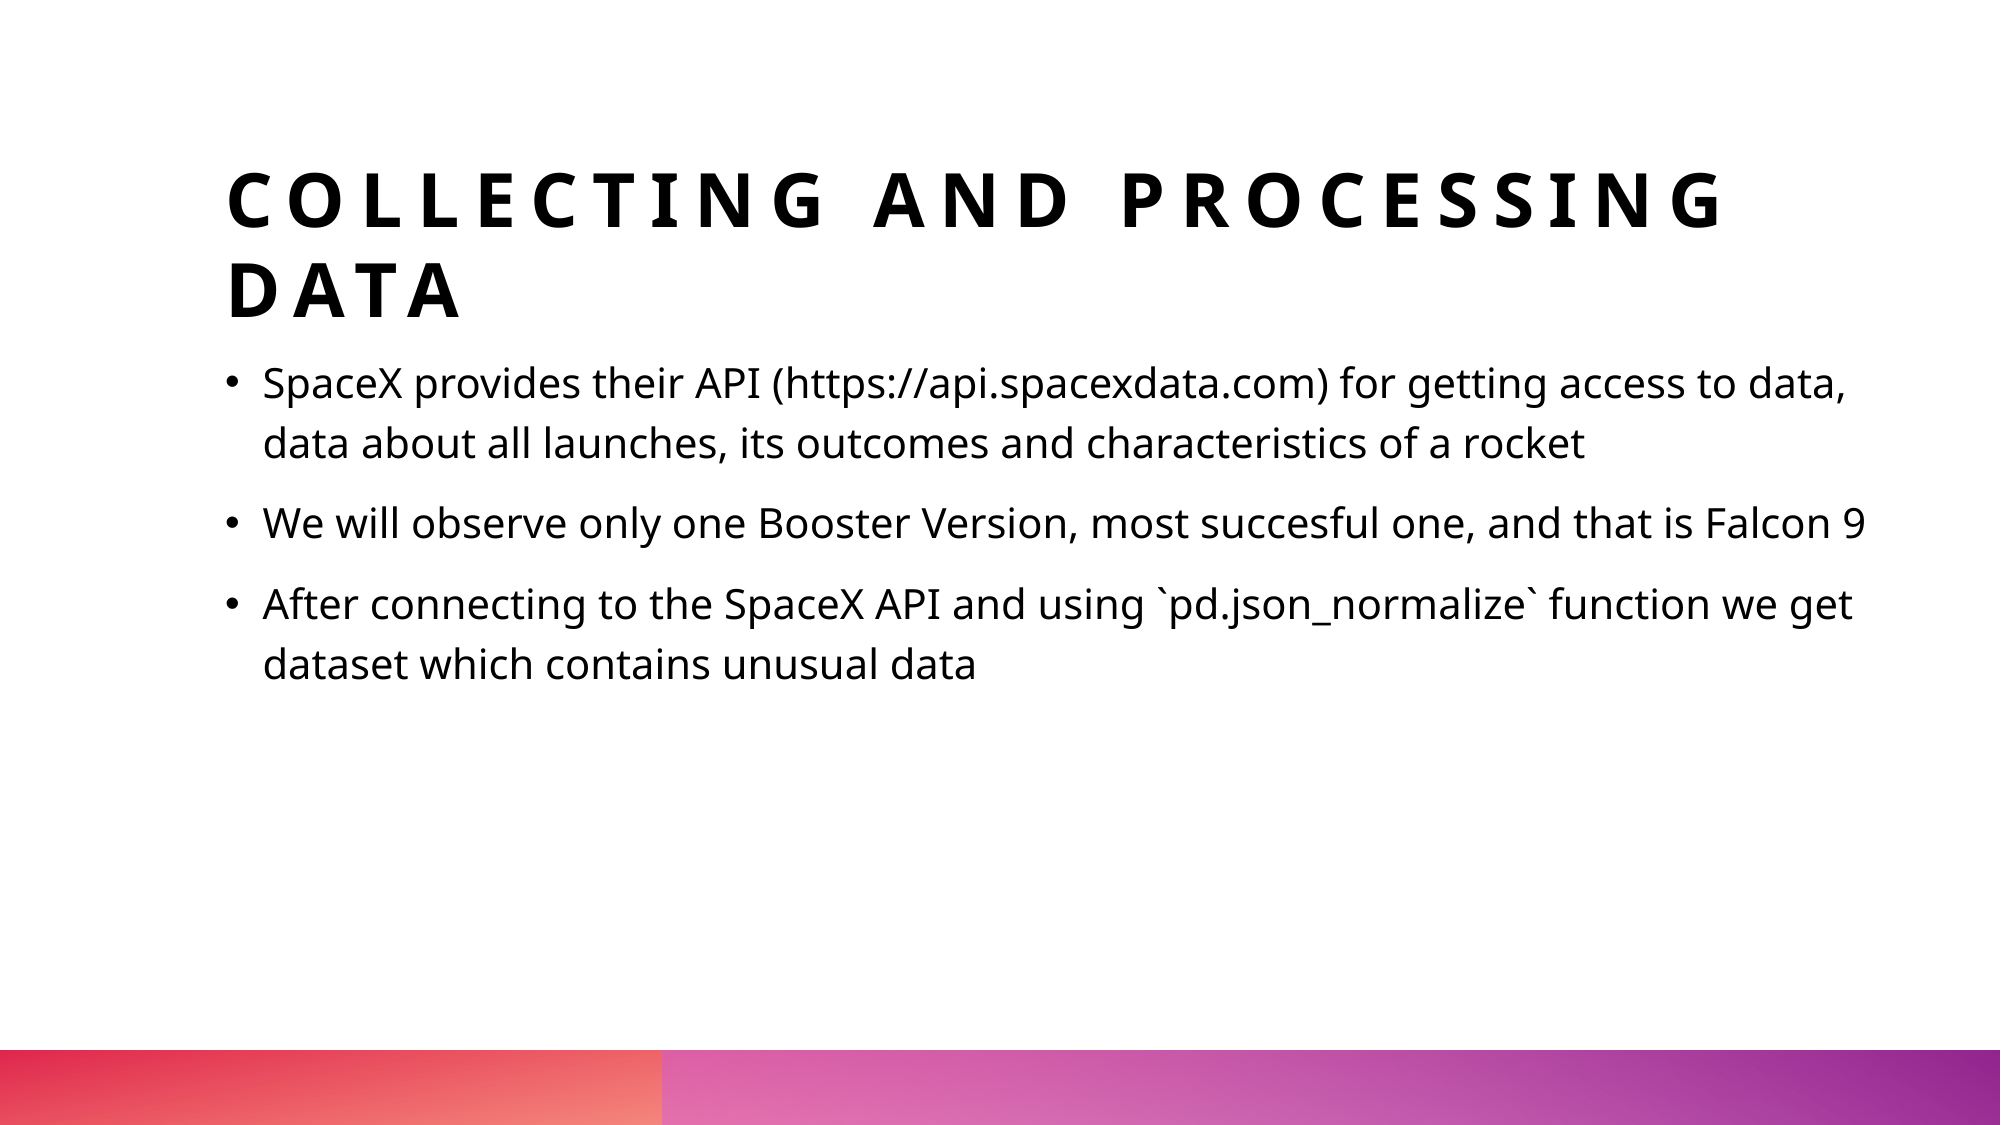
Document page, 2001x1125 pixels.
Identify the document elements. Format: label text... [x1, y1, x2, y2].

list SpaceX provides their API (https://api.spacexdata.com) for getting access to data, data about all launches, its outcomes and characteristics of a rocket We will observe only one Booster Version, most succesful one, and that is Falcon 9 After connecting to the SpaceX API and using `pd.json_normalize` function we get dataset which contains unusual data [225, 346, 1905, 996]
title Collecting and processing Data [225, 130, 1905, 333]
